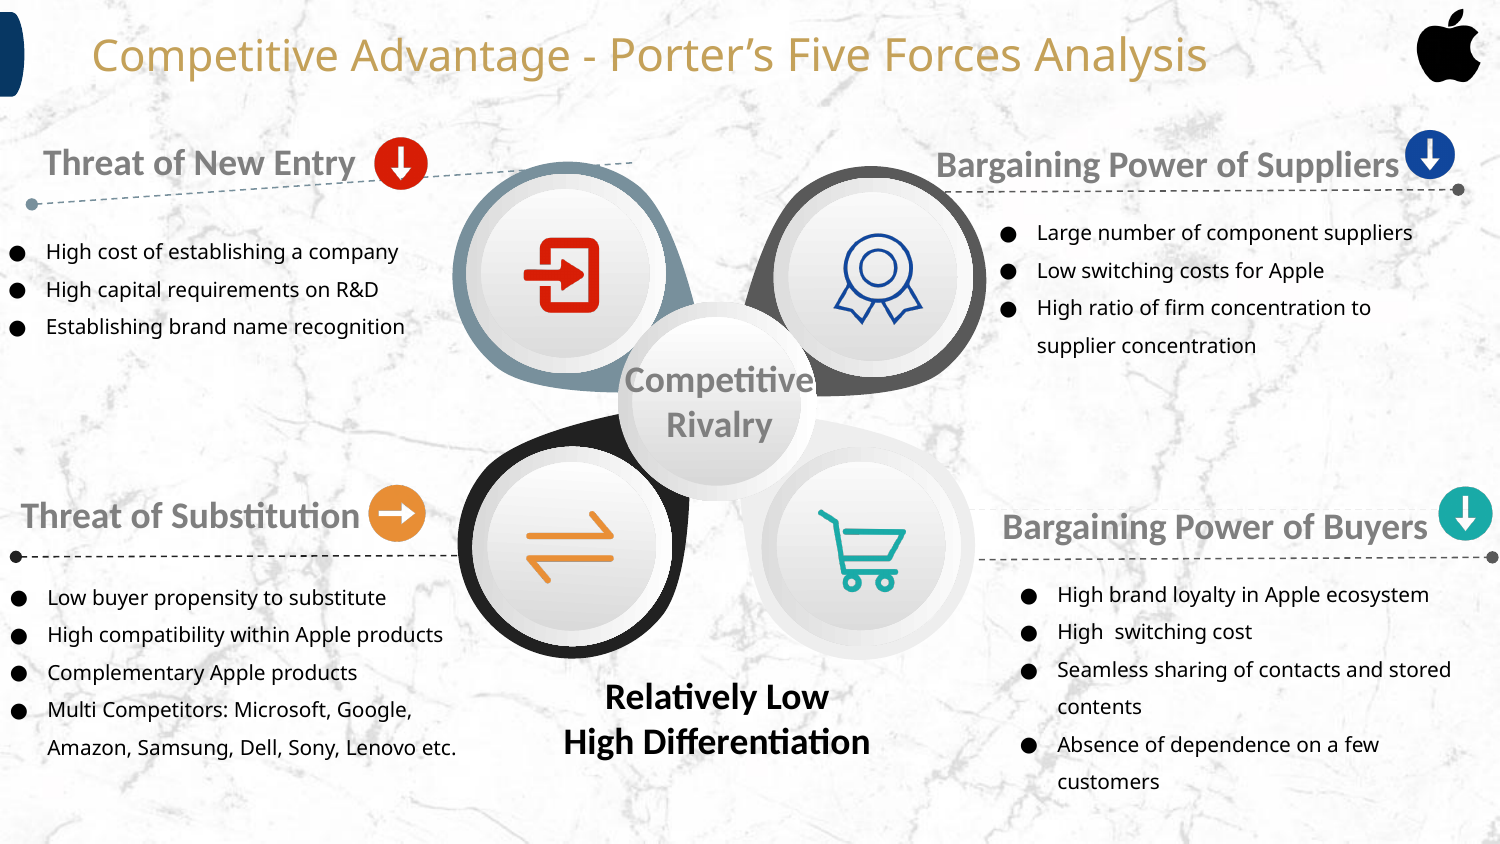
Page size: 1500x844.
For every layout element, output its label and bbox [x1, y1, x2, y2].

text_box [617, 301, 818, 502]
text_box [761, 446, 962, 647]
text_box [773, 177, 973, 378]
picture [0, 0, 1500, 844]
text_box [466, 173, 666, 374]
text_box [944, 189, 1459, 193]
